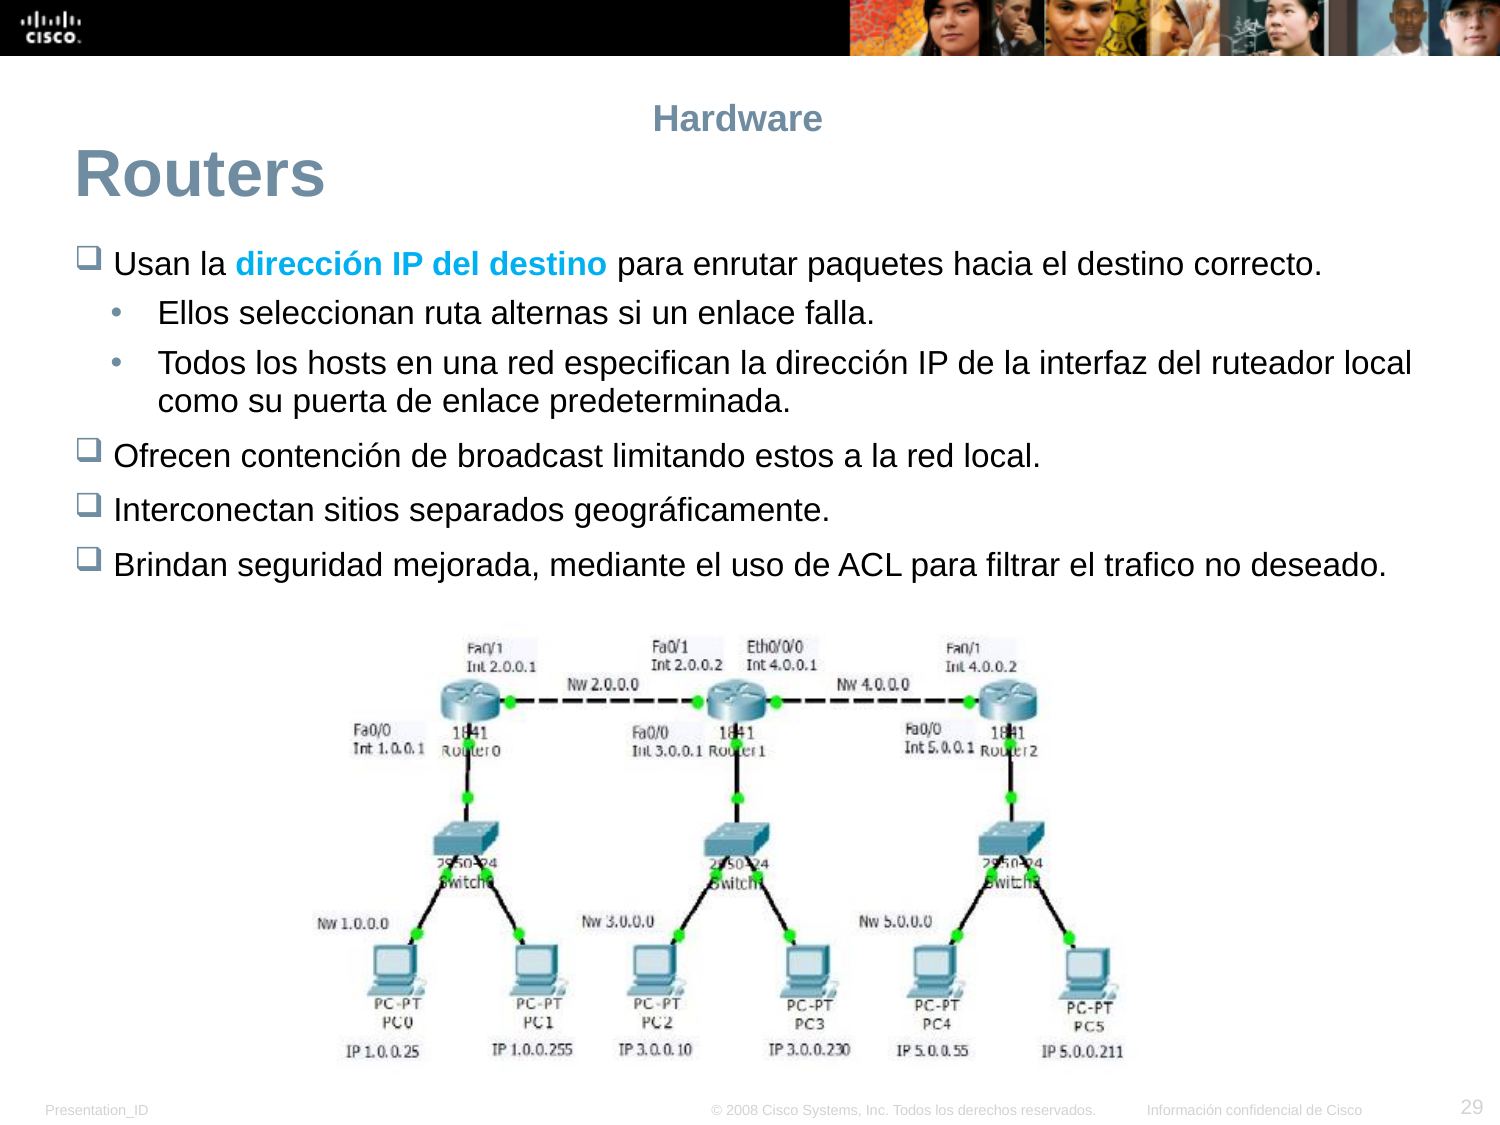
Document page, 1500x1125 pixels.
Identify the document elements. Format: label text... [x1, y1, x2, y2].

picture [0, 0, 1500, 56]
picture [300, 622, 1162, 1083]
list Usan la dirección IP del destino para enrutar paquetes hacia el destino correcto. Ellos seleccionan ruta alternas si un enlace falla. Todos los hosts en una red especifican la dirección IP de la interfaz del ruteador local como su puerta de enlace predeterminada. Ofrecen contención de broadcast limitando estos a la red local. Interconectan sitios separados geográficamente. Brindan seguridad mejorada, mediante el uso de ACL para filtrar el trafico no deseado. [61, 238, 1471, 623]
title Hardware Routers [61, 80, 1415, 218]
